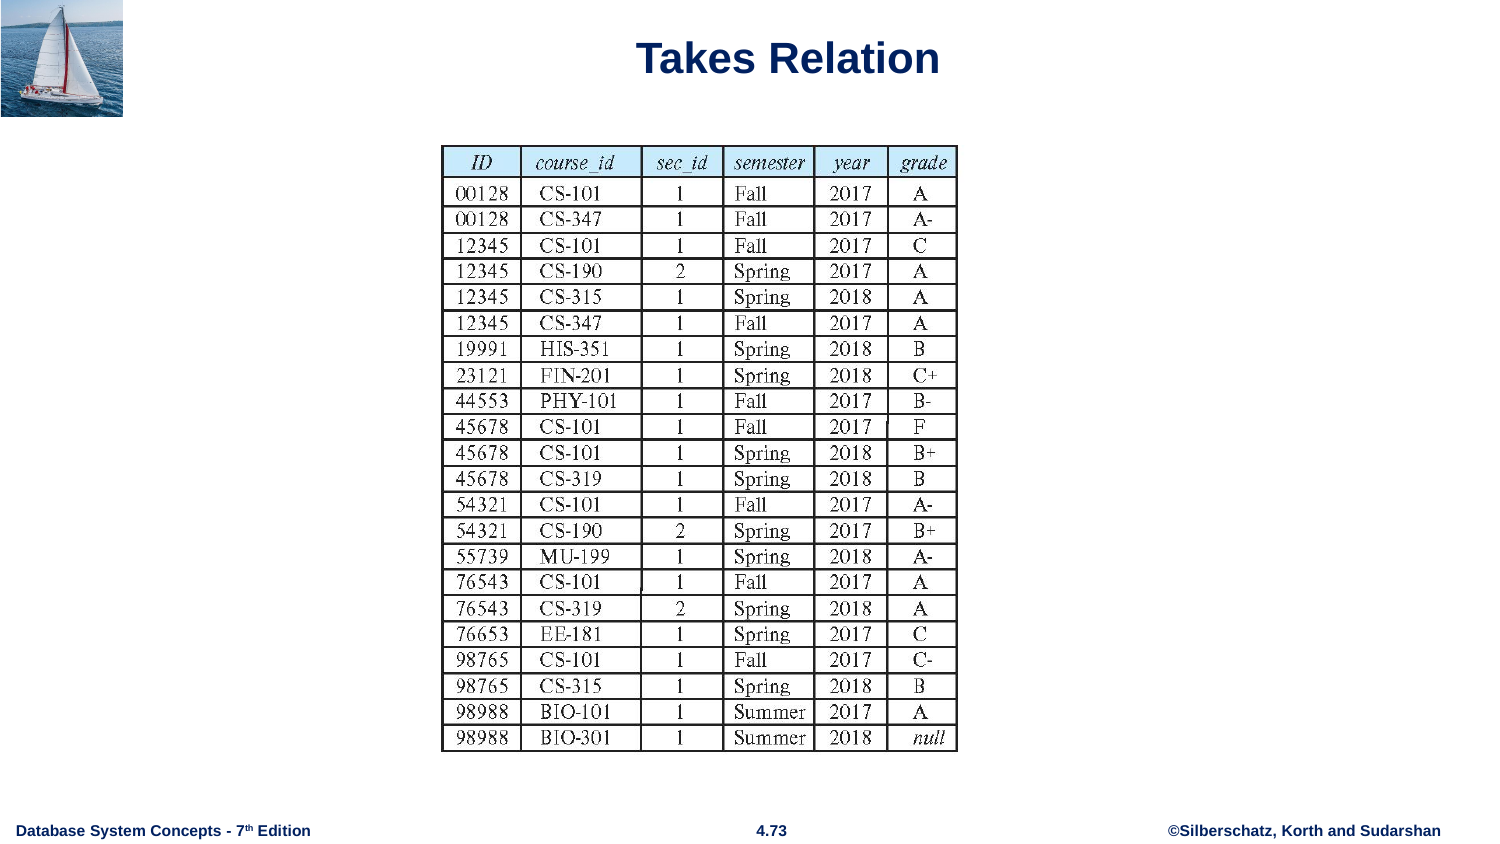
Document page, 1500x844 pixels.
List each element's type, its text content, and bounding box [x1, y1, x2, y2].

picture [440, 145, 966, 777]
picture [0, 0, 123, 117]
title Takes Relation [125, 14, 1452, 90]
